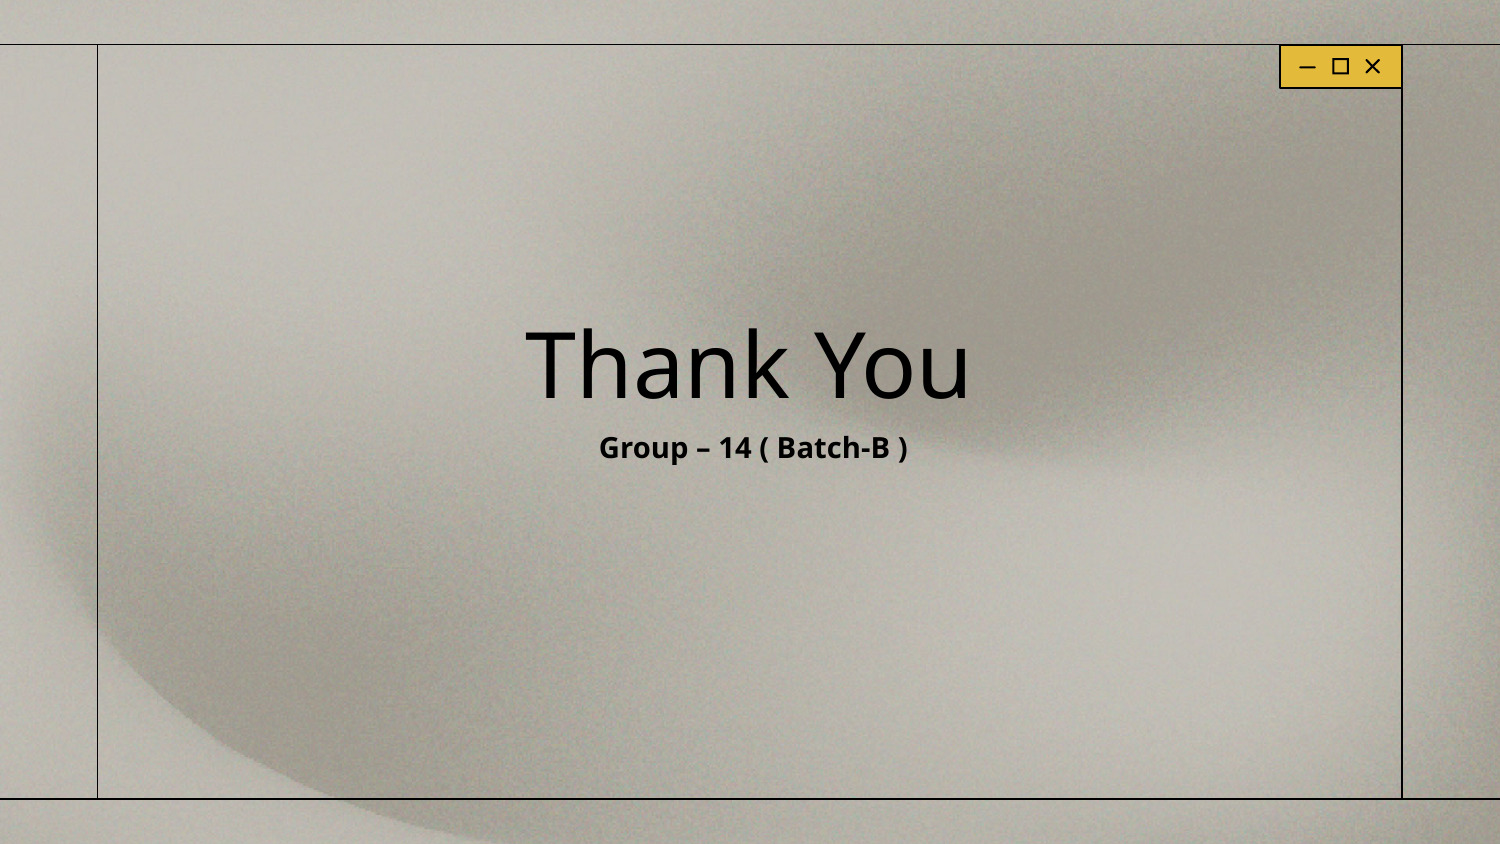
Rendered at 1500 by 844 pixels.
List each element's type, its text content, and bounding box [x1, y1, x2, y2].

picture [98, 45, 1401, 798]
picture [1403, 45, 1500, 798]
picture [0, 45, 97, 798]
picture [0, 800, 1500, 844]
title Thank You [185, 302, 1315, 422]
picture [0, 0, 1500, 44]
text_box Group – 14 ( Batch-B ) [584, 421, 994, 472]
